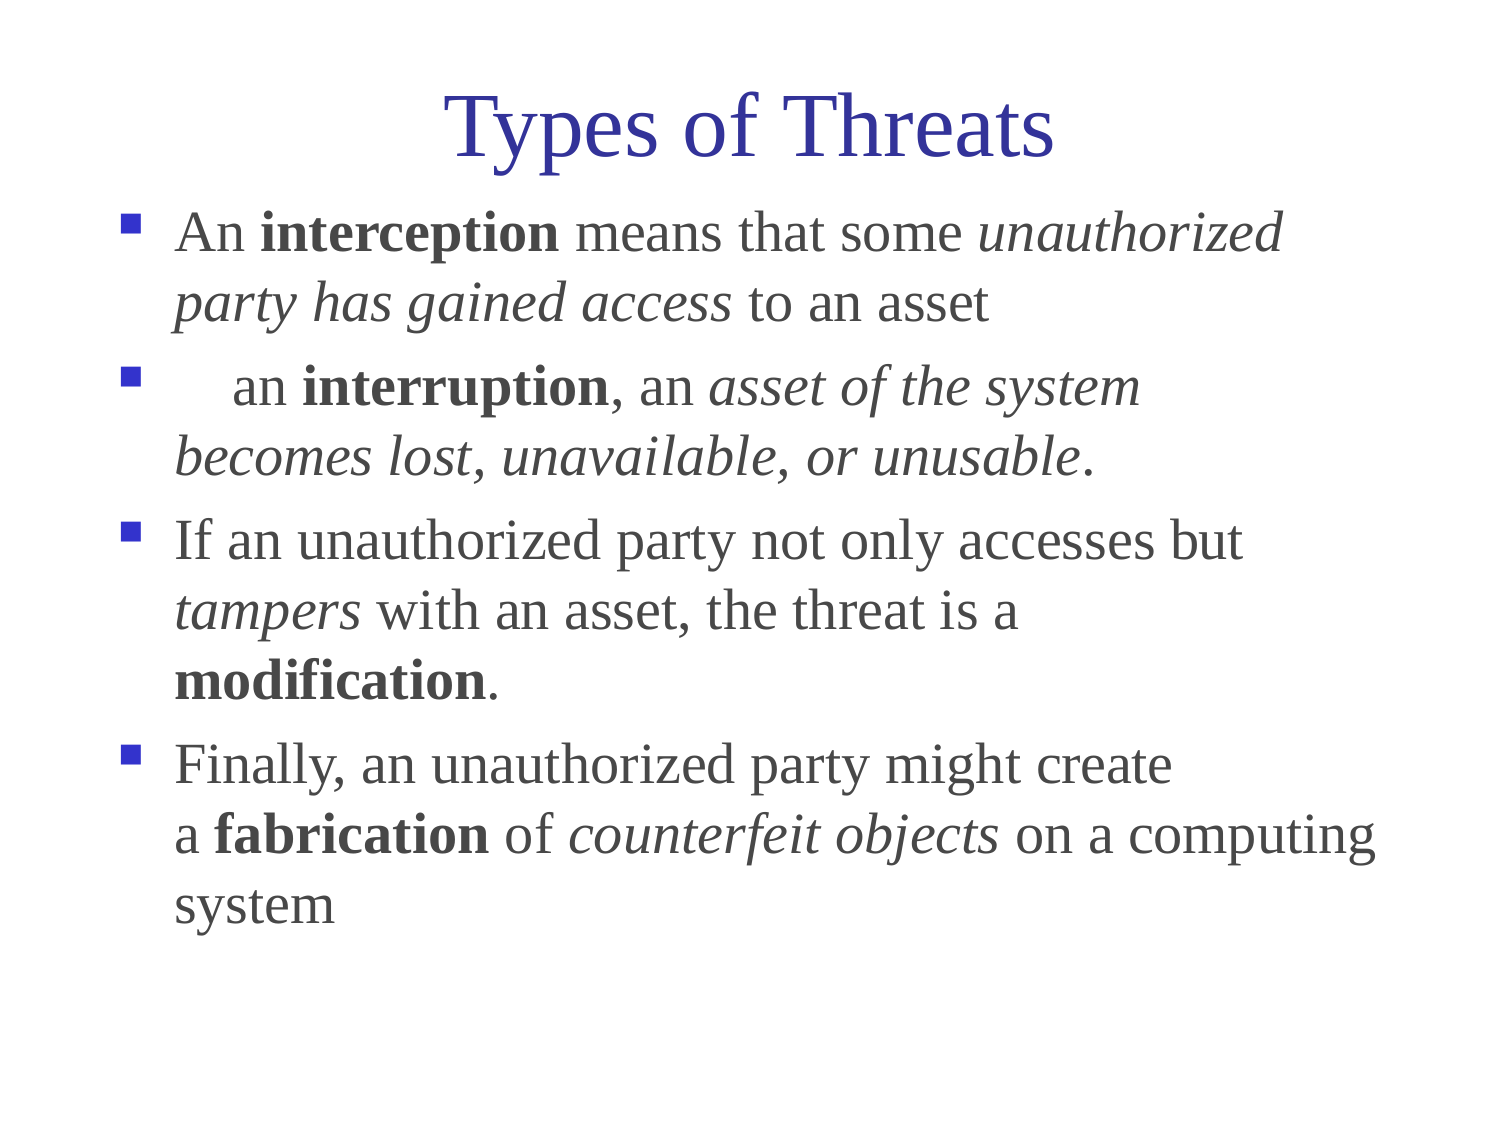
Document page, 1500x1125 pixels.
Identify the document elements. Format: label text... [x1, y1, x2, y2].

title Types of Threats [441, 62, 1059, 190]
text_box An interception means that some unauthorized party has gained access to an asset an interruption, an asset of the system becomes lost, unavailable, or unusable. If an unauthorized party not only accesses but tampers with an asset, the threat is a modification. Finally, an unauthorized party might create a fabrication of counterfeit objects on a computing system [116, 190, 1379, 935]
